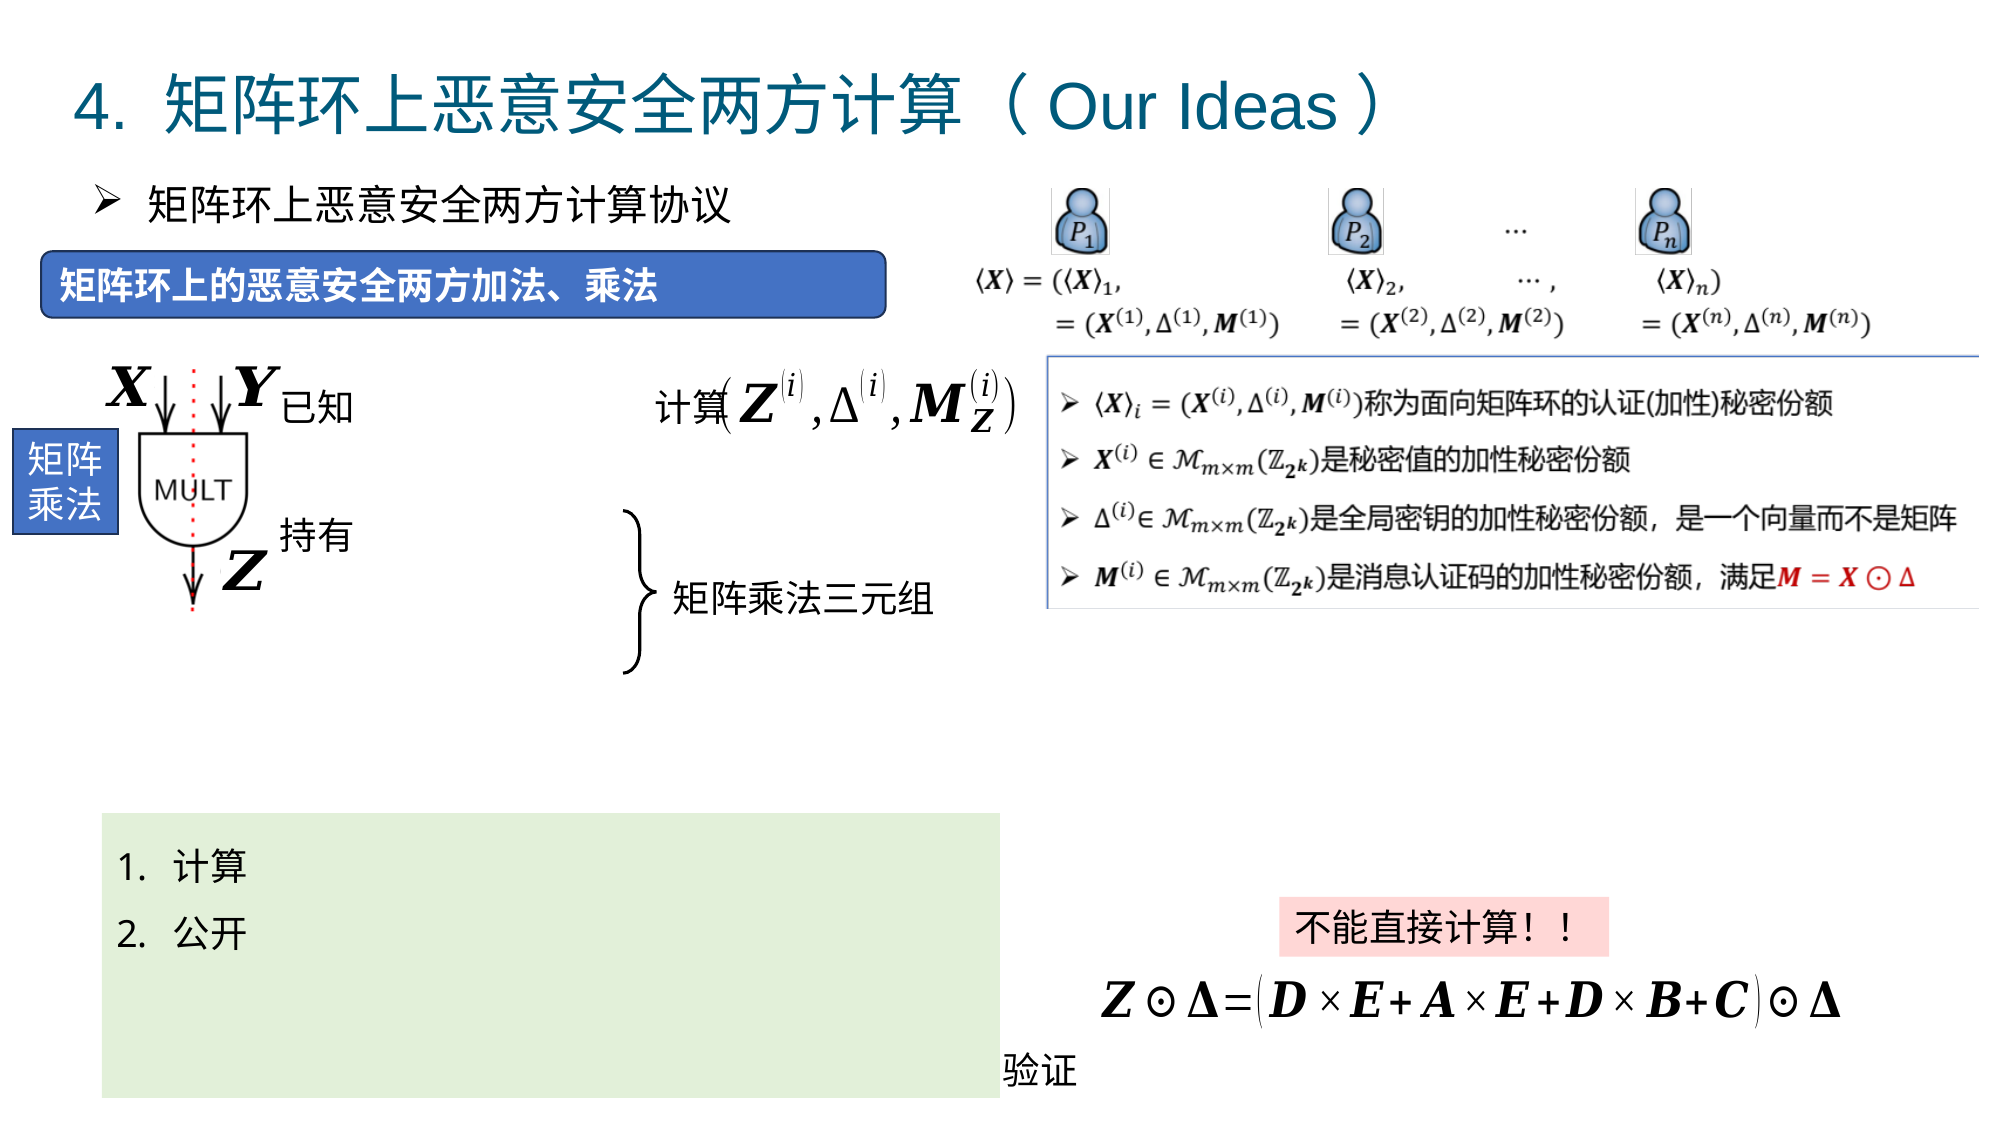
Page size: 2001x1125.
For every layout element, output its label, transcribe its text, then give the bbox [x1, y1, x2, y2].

text_box 矩阵乘法三元组 [657, 567, 951, 627]
text_box [622, 510, 657, 674]
picture [964, 188, 1979, 609]
text_box 4. 矩阵环上恶意安全两方计算（Our Ideas） [58, 55, 1438, 150]
text_box 已知 [274, 376, 370, 437]
text_box 计算 [640, 376, 745, 437]
text_box 不能直接计算！！ [1279, 896, 1610, 957]
text_box 矩阵环上恶意安全两方计算协议 [76, 146, 1938, 237]
picture [113, 366, 274, 615]
text_box 矩阵 乘法 [12, 428, 113, 535]
text_box 持有 [274, 504, 370, 565]
